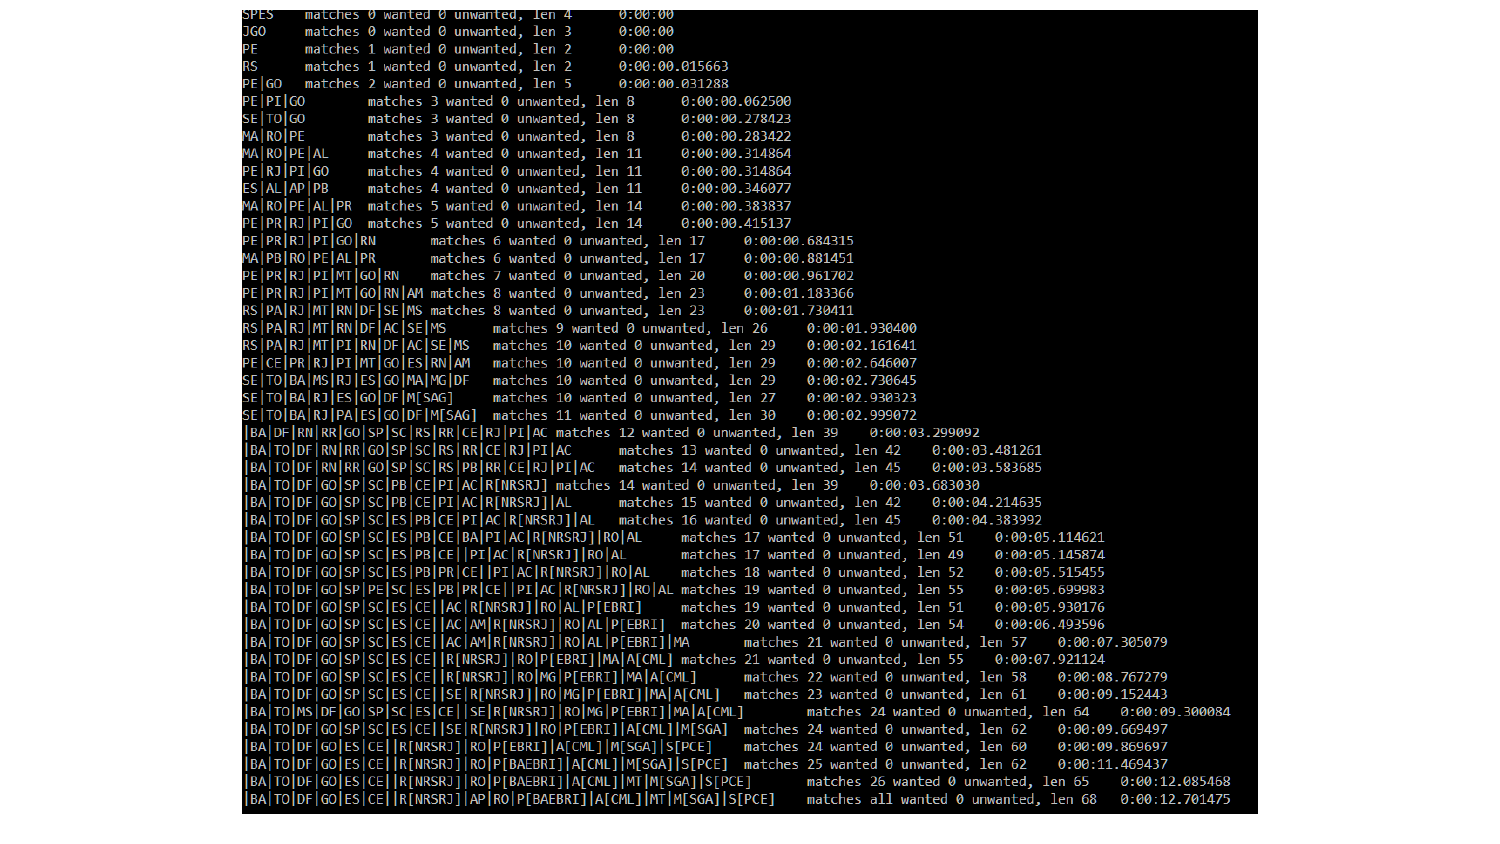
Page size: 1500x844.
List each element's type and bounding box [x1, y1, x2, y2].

picture [241, 10, 1259, 815]
